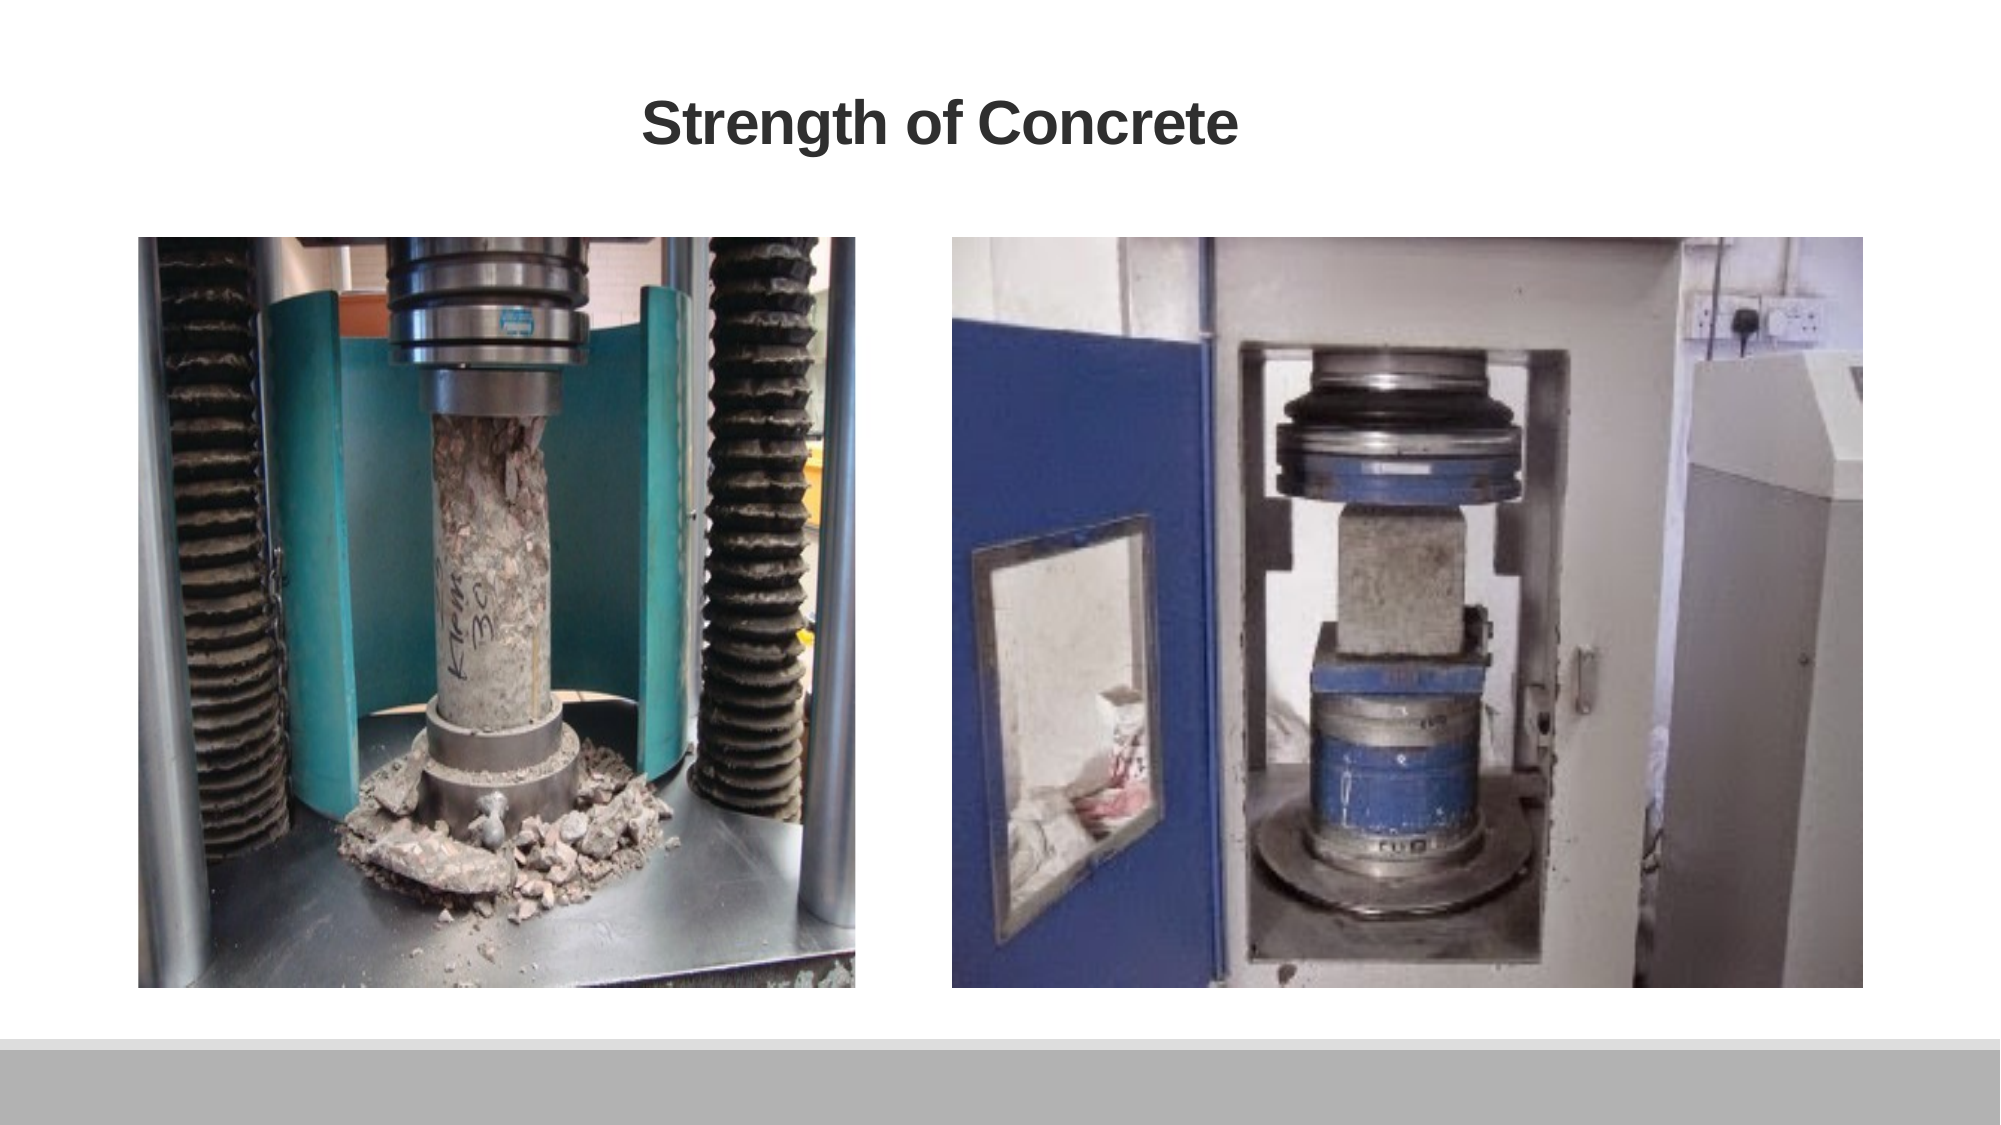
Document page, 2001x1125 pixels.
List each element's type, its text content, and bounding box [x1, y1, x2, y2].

picture [19, 236, 1863, 989]
title Strength of Concrete [626, 85, 1373, 165]
